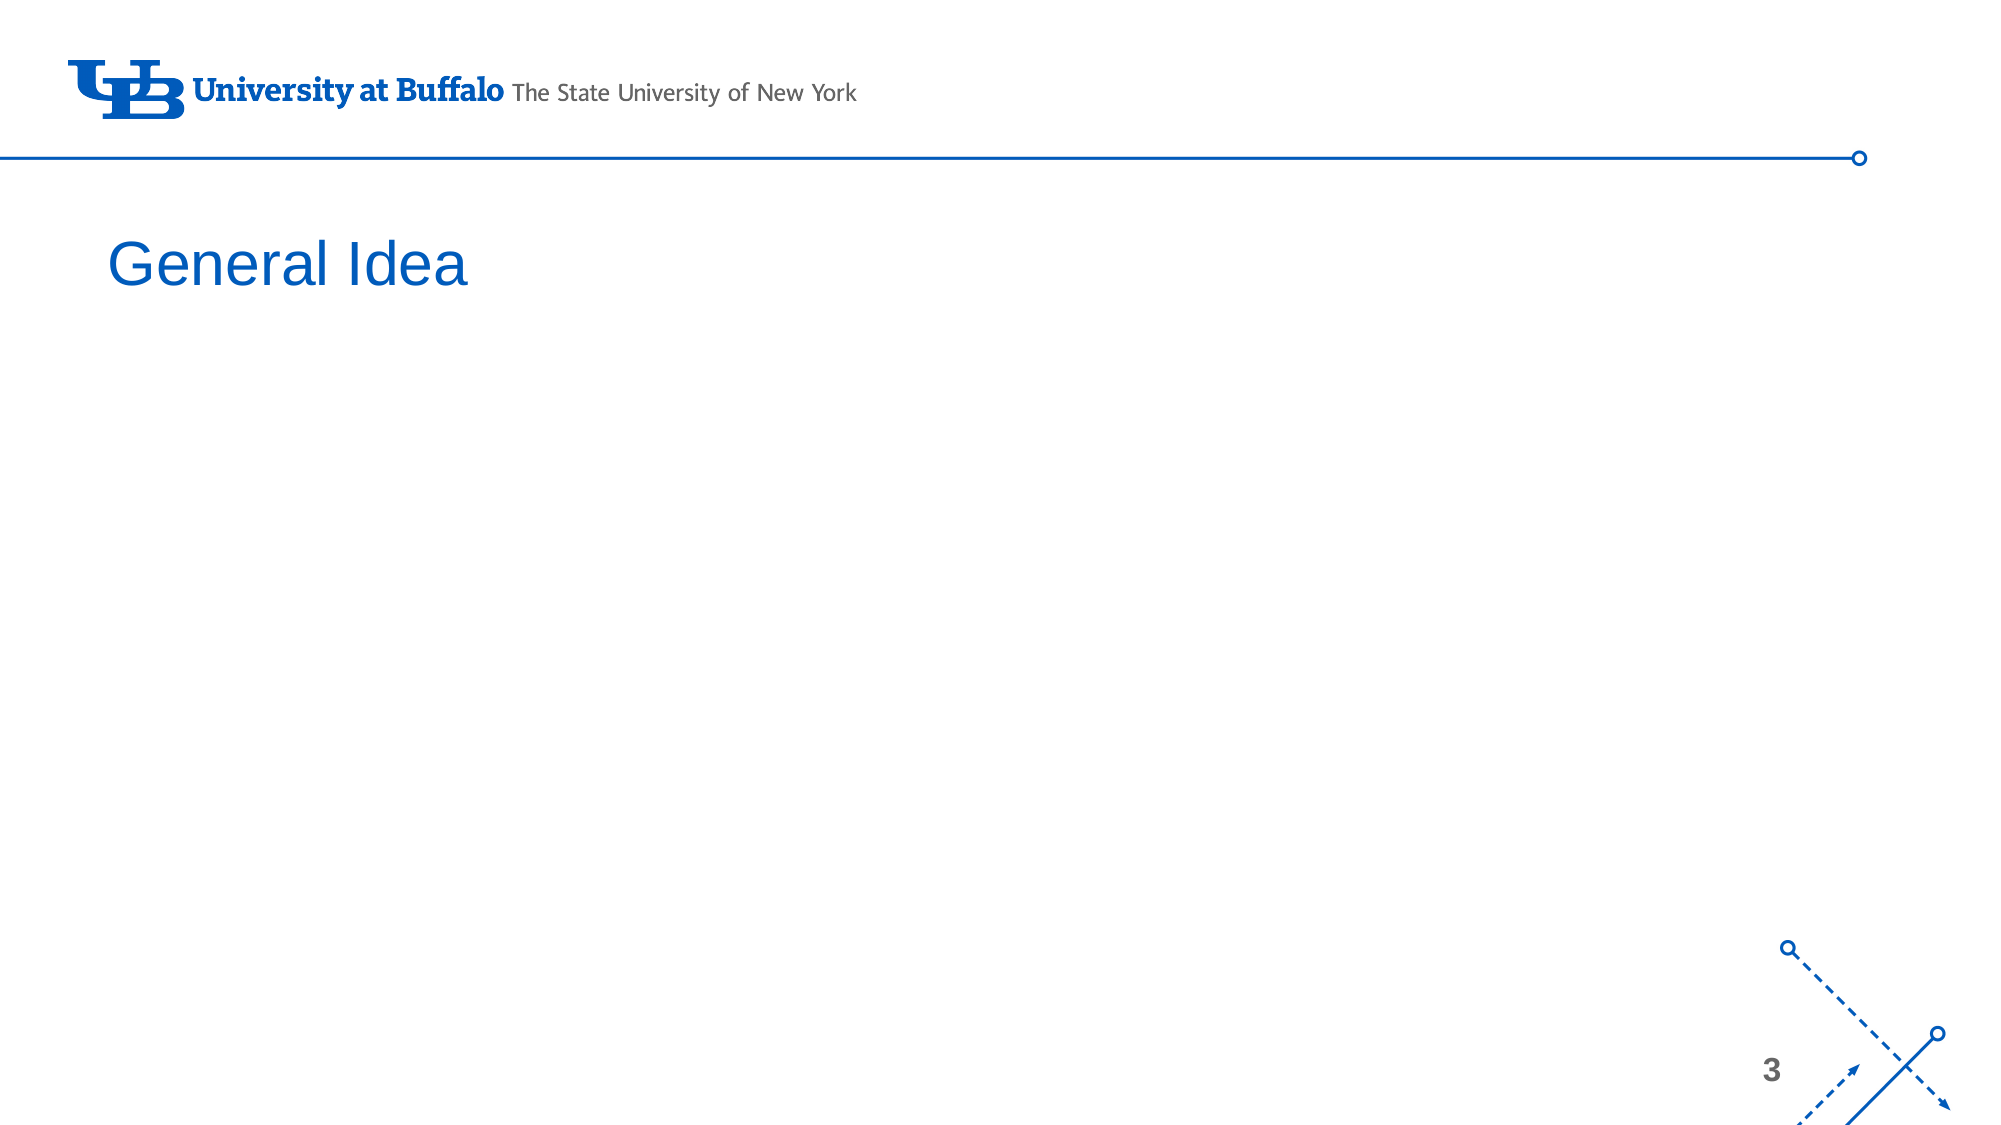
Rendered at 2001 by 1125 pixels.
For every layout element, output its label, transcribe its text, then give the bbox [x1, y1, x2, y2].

picture [0, 0, 2000, 1125]
title General Idea [93, 164, 1818, 307]
